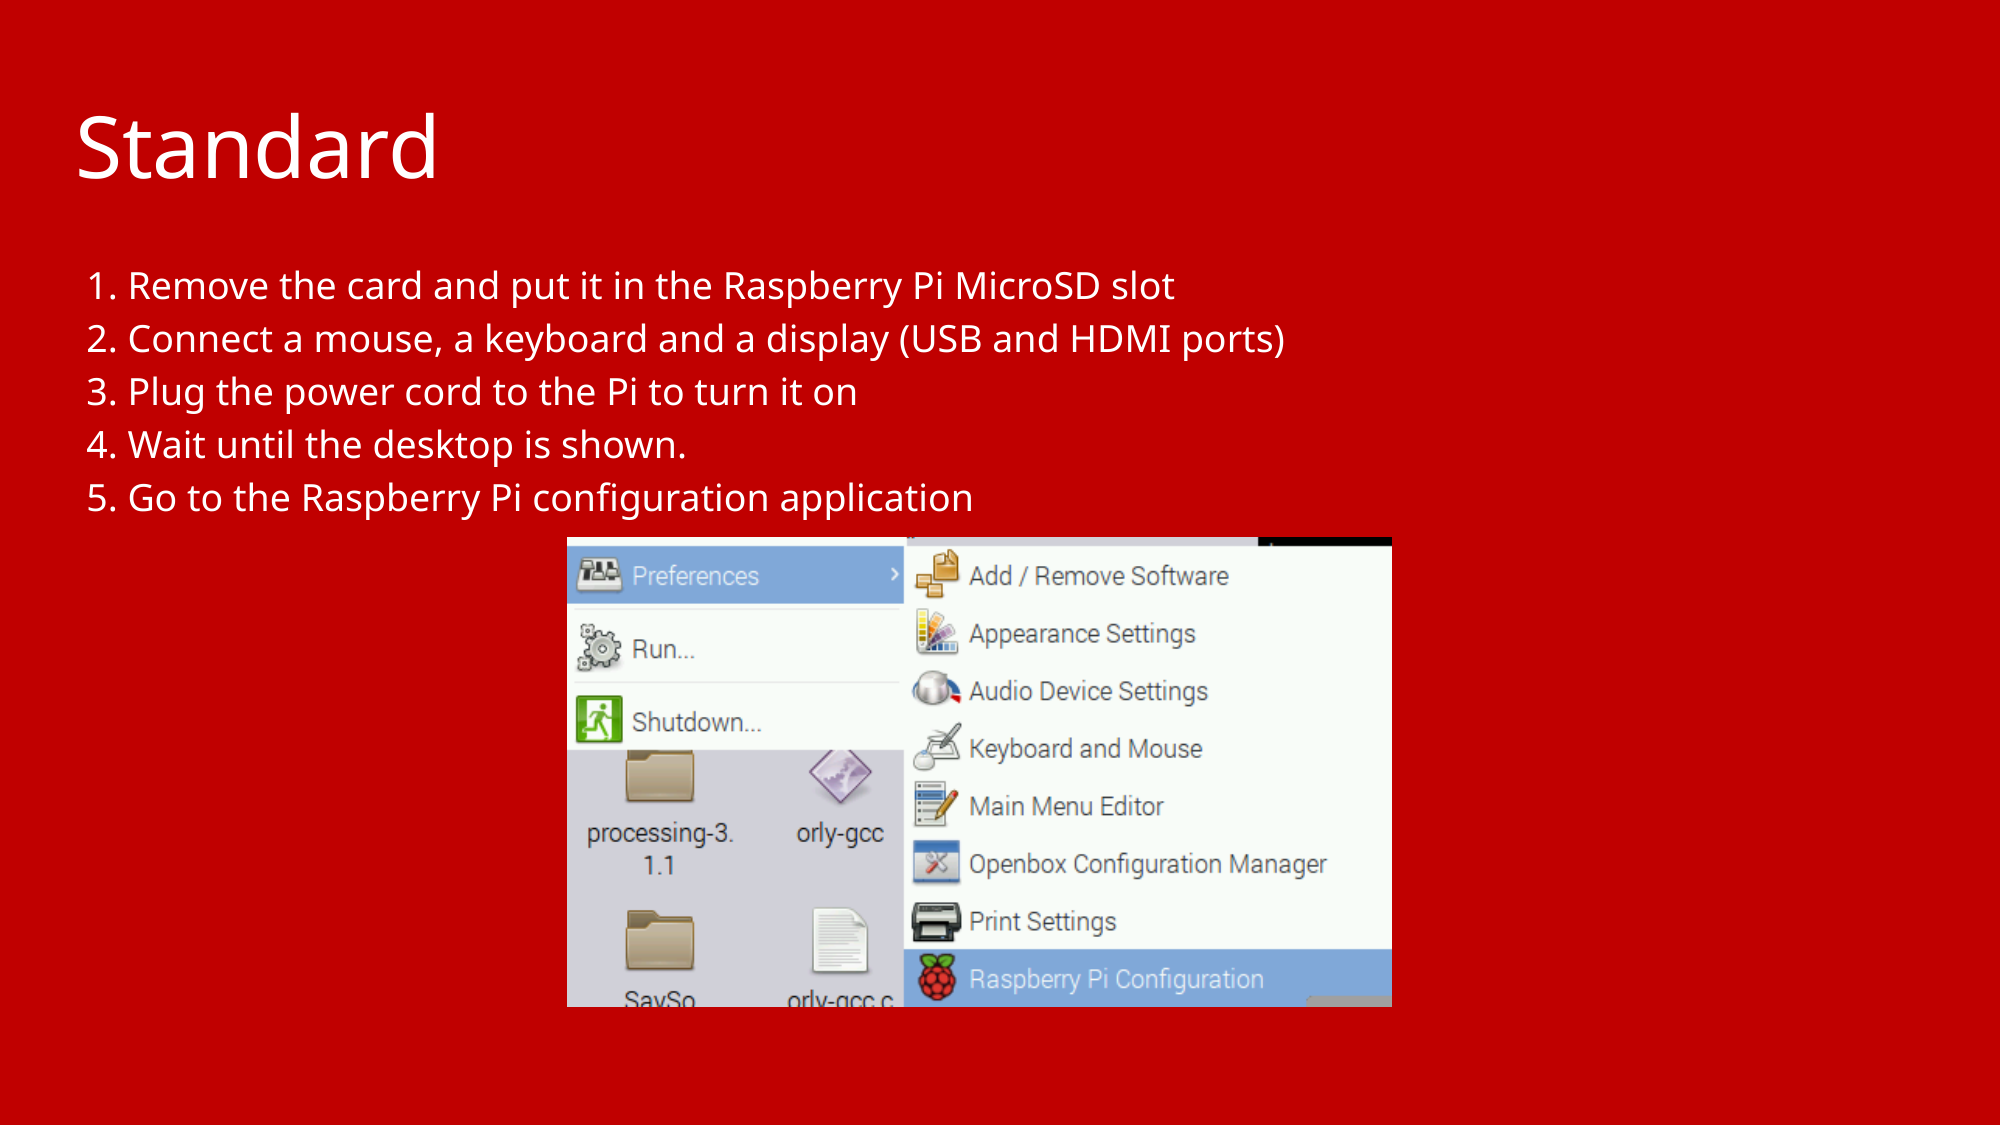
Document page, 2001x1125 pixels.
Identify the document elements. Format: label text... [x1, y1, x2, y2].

list Standard [44, 80, 1956, 222]
picture [566, 537, 1392, 1007]
text_box 1. Remove the card and put it in the Raspberry Pi MicroSD slot 2. Connect a mouse, a keyboard and a display (USB and HDMI ports) 3. Plug the power cord to the Pi to turn it on 4. Wait until the desktop is shown. 5. Go to the Raspberry Pi configuration application [56, 243, 1408, 544]
